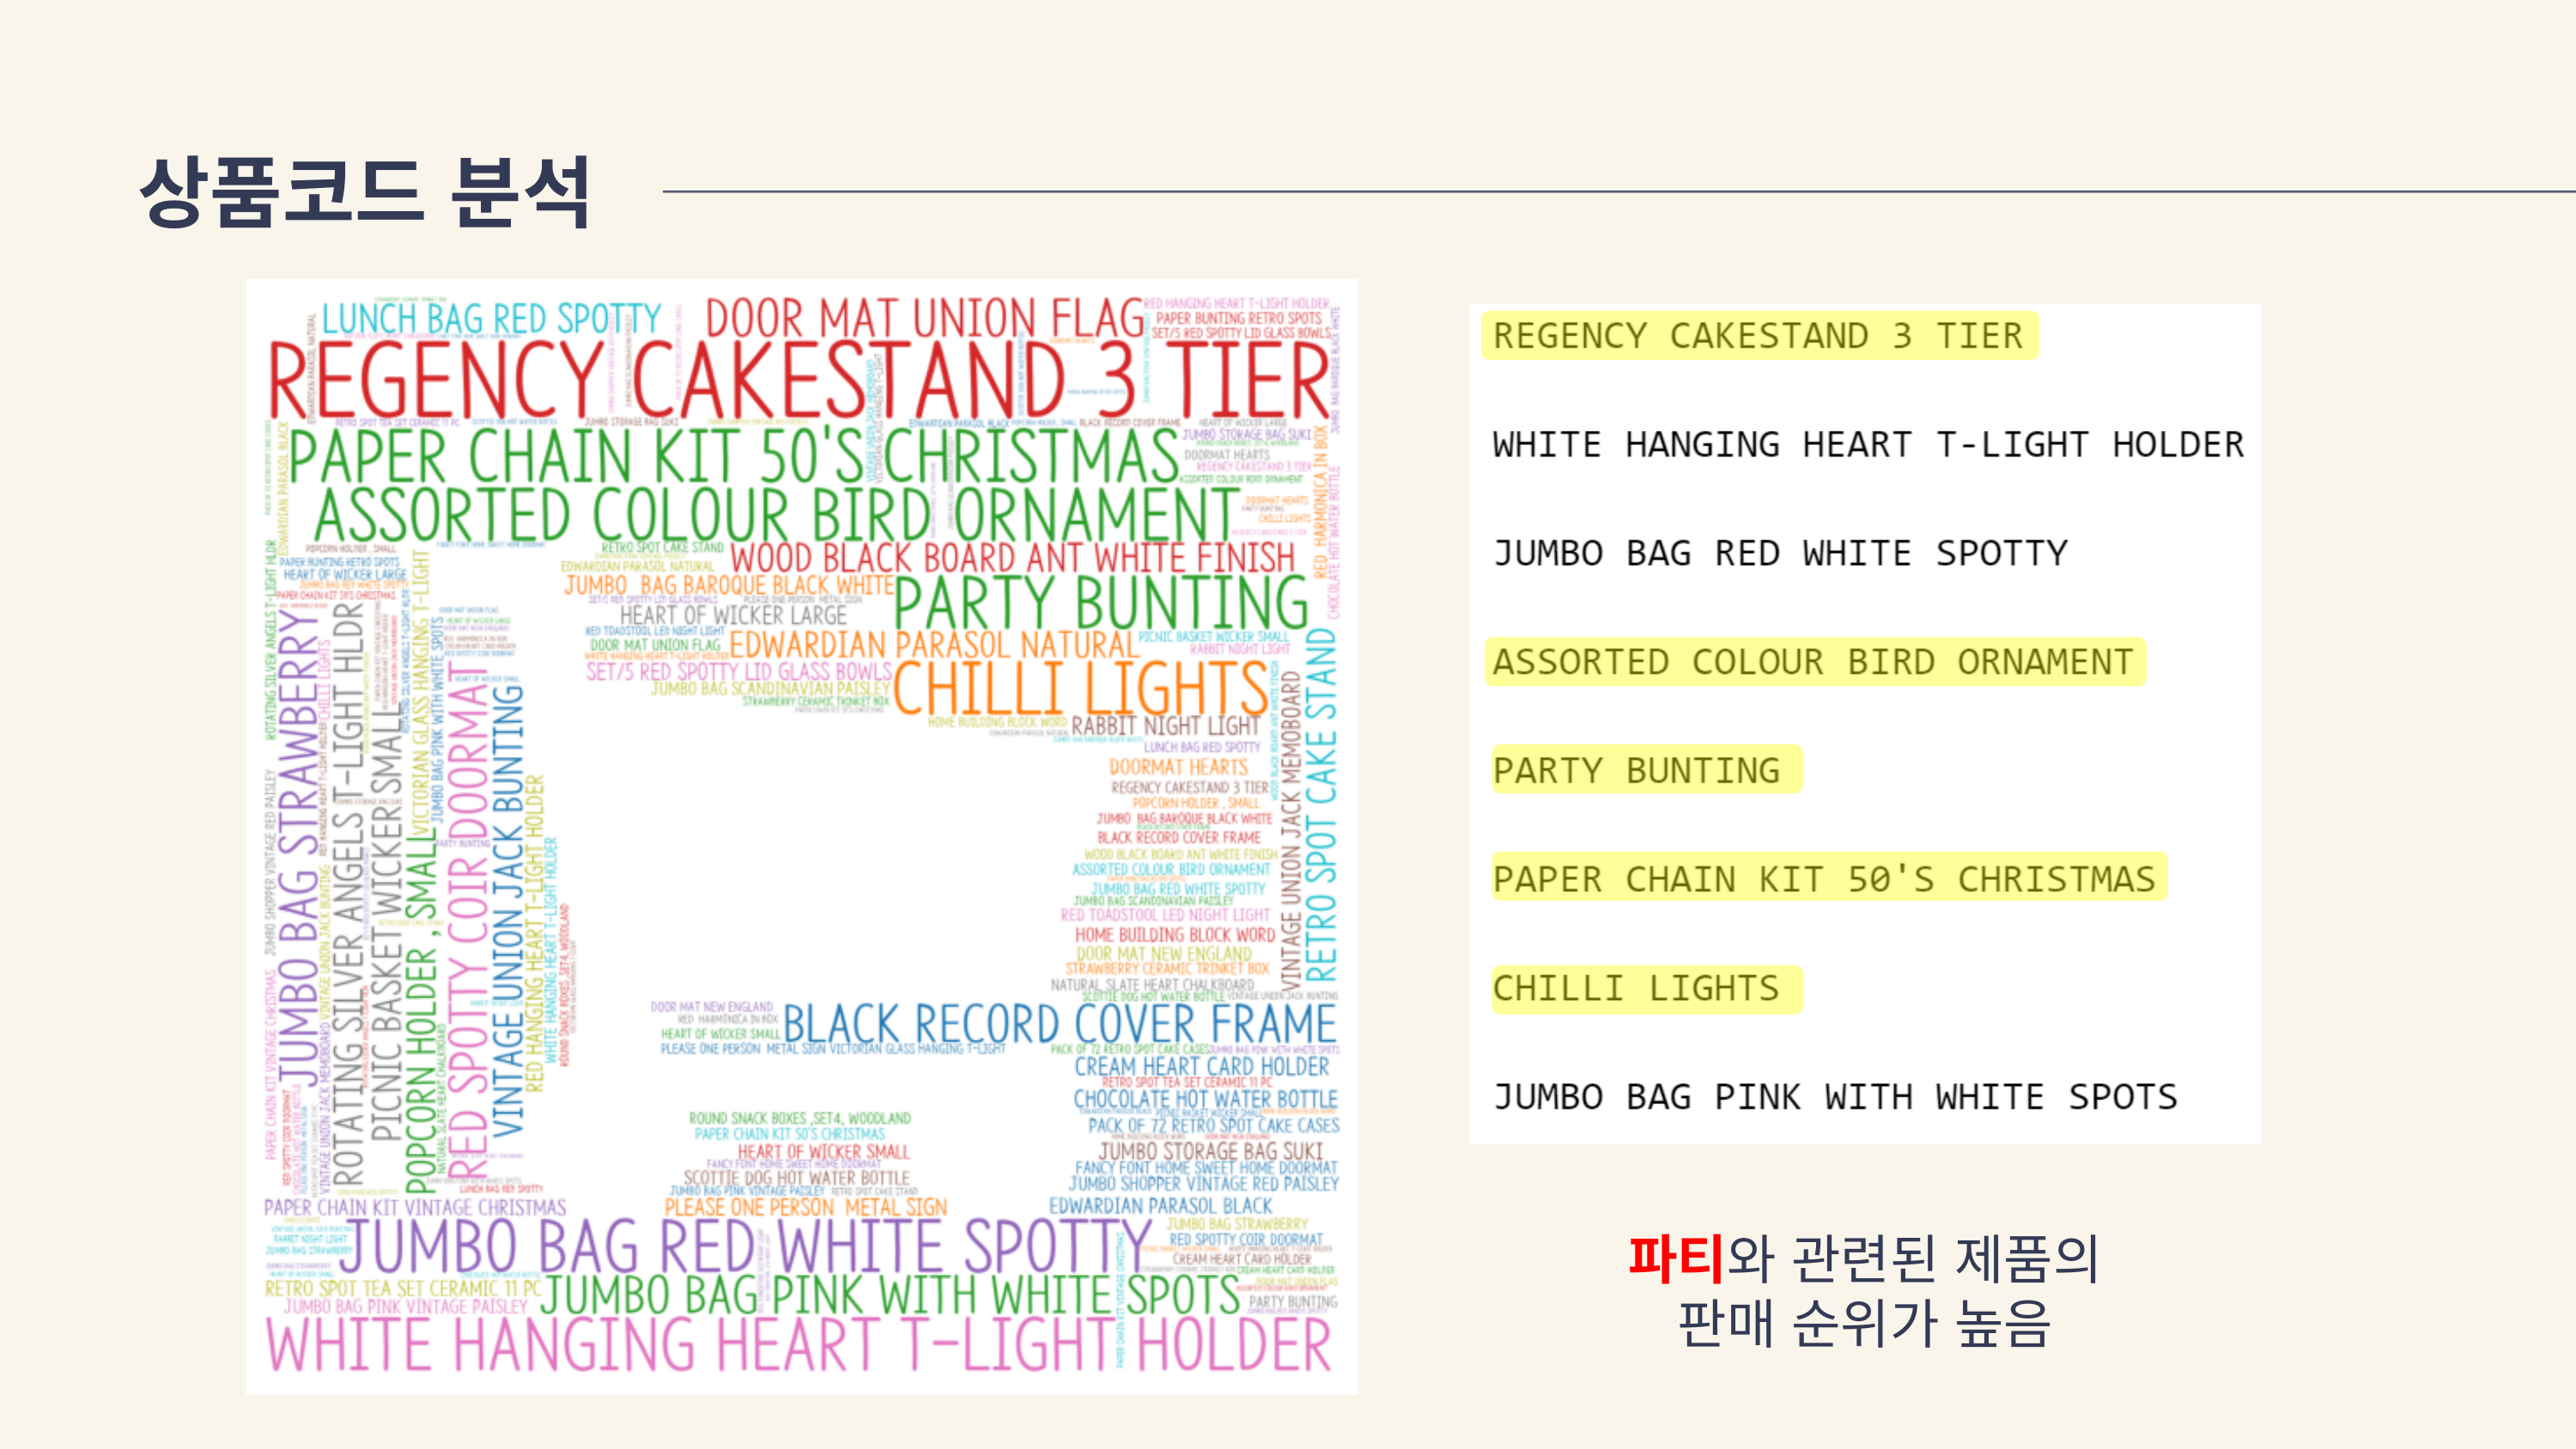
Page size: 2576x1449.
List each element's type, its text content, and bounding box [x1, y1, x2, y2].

picture [246, 279, 1358, 1396]
picture [663, 191, 2576, 194]
picture [1470, 304, 2262, 1145]
text_box 파티와 관련된 제품의 판매 순위가 높음 [1470, 1216, 2261, 1368]
text_box 상품코드 분석 [137, 139, 1149, 249]
